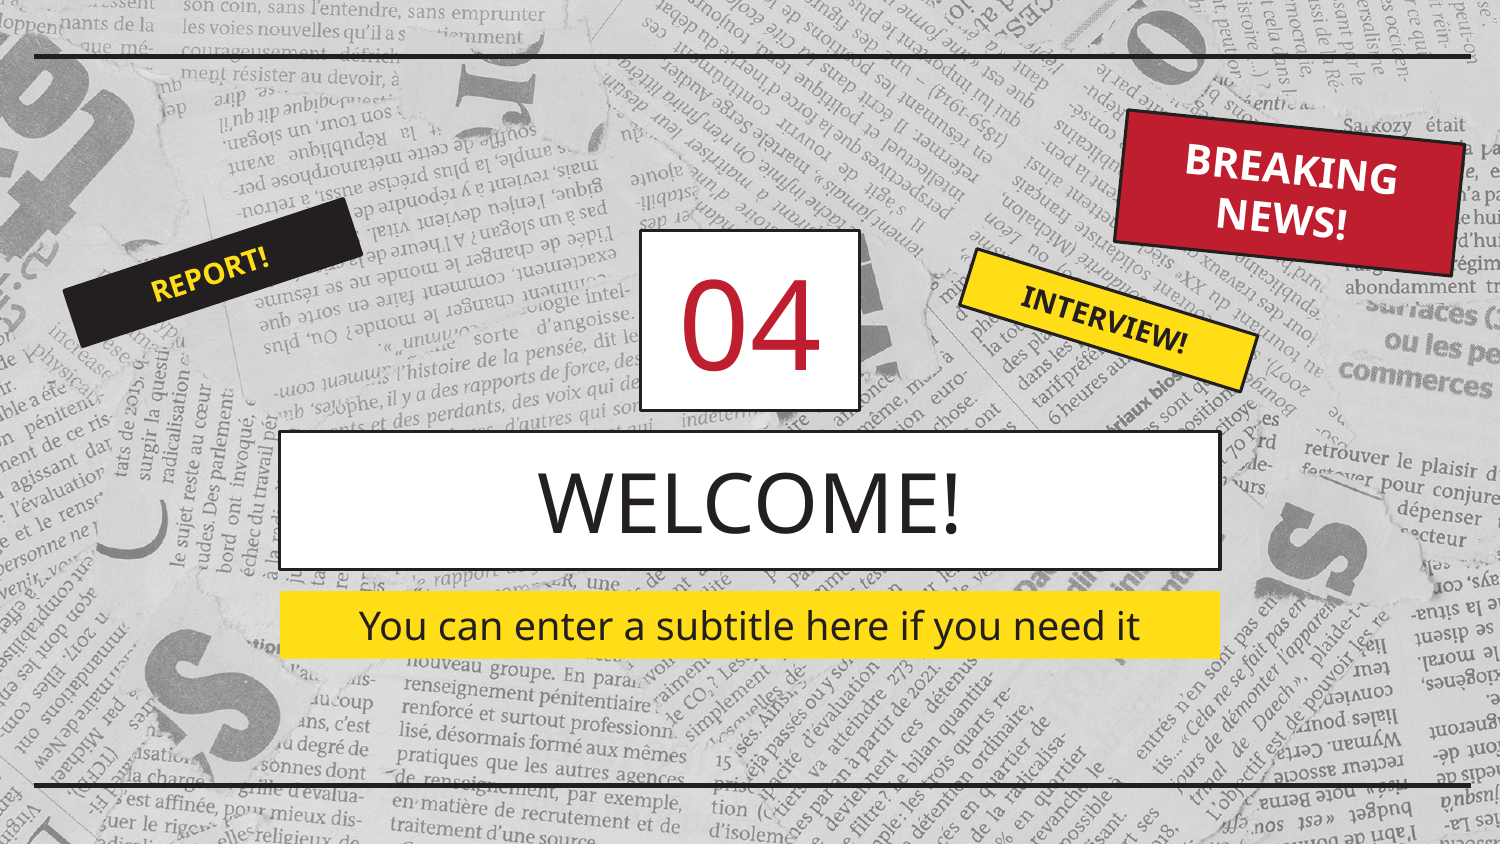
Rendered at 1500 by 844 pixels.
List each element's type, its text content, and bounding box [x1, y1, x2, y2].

title WELCOME! [278, 430, 1222, 571]
text_box BREAKING NEWS! [1114, 109, 1465, 277]
title 04 [639, 229, 861, 412]
text_box INTERVIEW! [959, 248, 1258, 392]
subtitle You can enter a subtitle here if you need it [279, 591, 1221, 659]
text_box REPORT! [64, 198, 362, 347]
